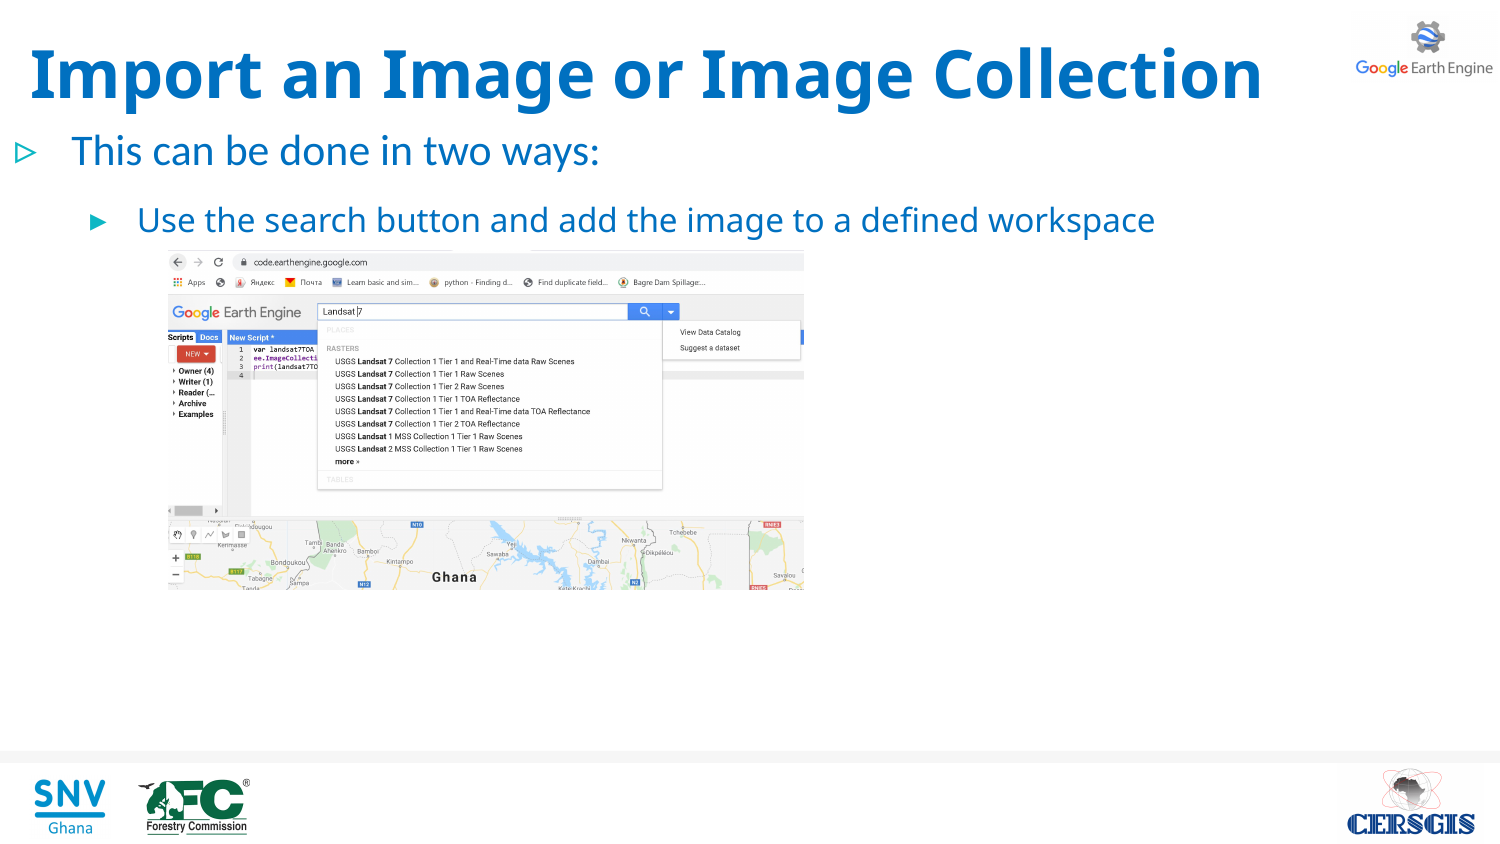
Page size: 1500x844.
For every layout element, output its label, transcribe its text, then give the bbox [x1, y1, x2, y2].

picture [138, 772, 250, 842]
list This can be done in two ways: Use the search button and add the image to a defined workspace Using the image ID Var Landsat8=ee.ImageCollection('LANDSAT/LC8_L1T_TOA') where 'LANDSAT/LC8_L1T_TOA' is the ID [0, 106, 1245, 559]
picture [1337, 763, 1484, 844]
picture [29, 775, 111, 839]
picture [168, 249, 804, 590]
picture [1351, 11, 1498, 83]
title Import an Image or Image Collection [15, 24, 1373, 127]
